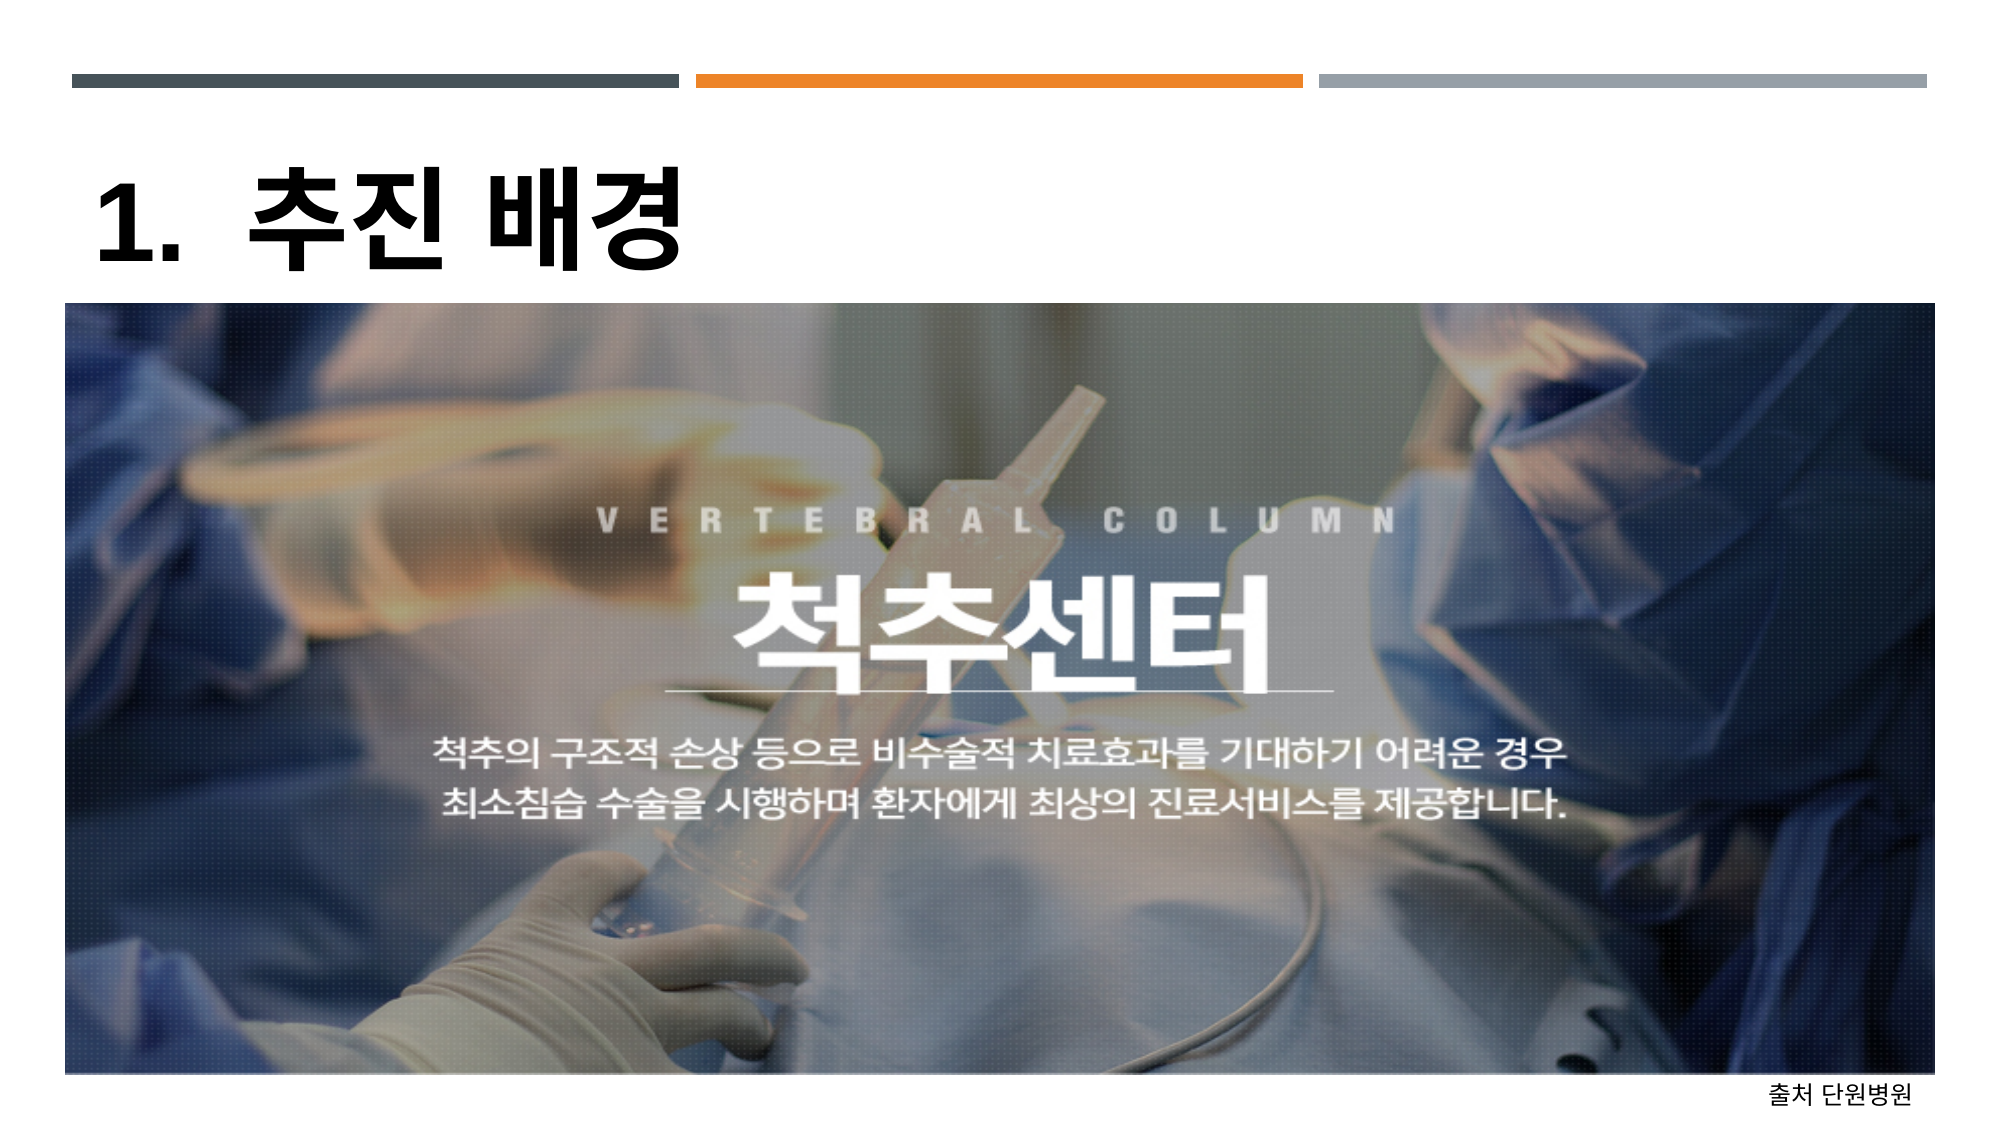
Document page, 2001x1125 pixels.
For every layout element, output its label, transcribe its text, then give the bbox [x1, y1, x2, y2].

title 1. 추진 배경 [78, 120, 1882, 292]
text_box 출처 단원병원 [1753, 1064, 2000, 1125]
picture [65, 303, 1935, 1076]
